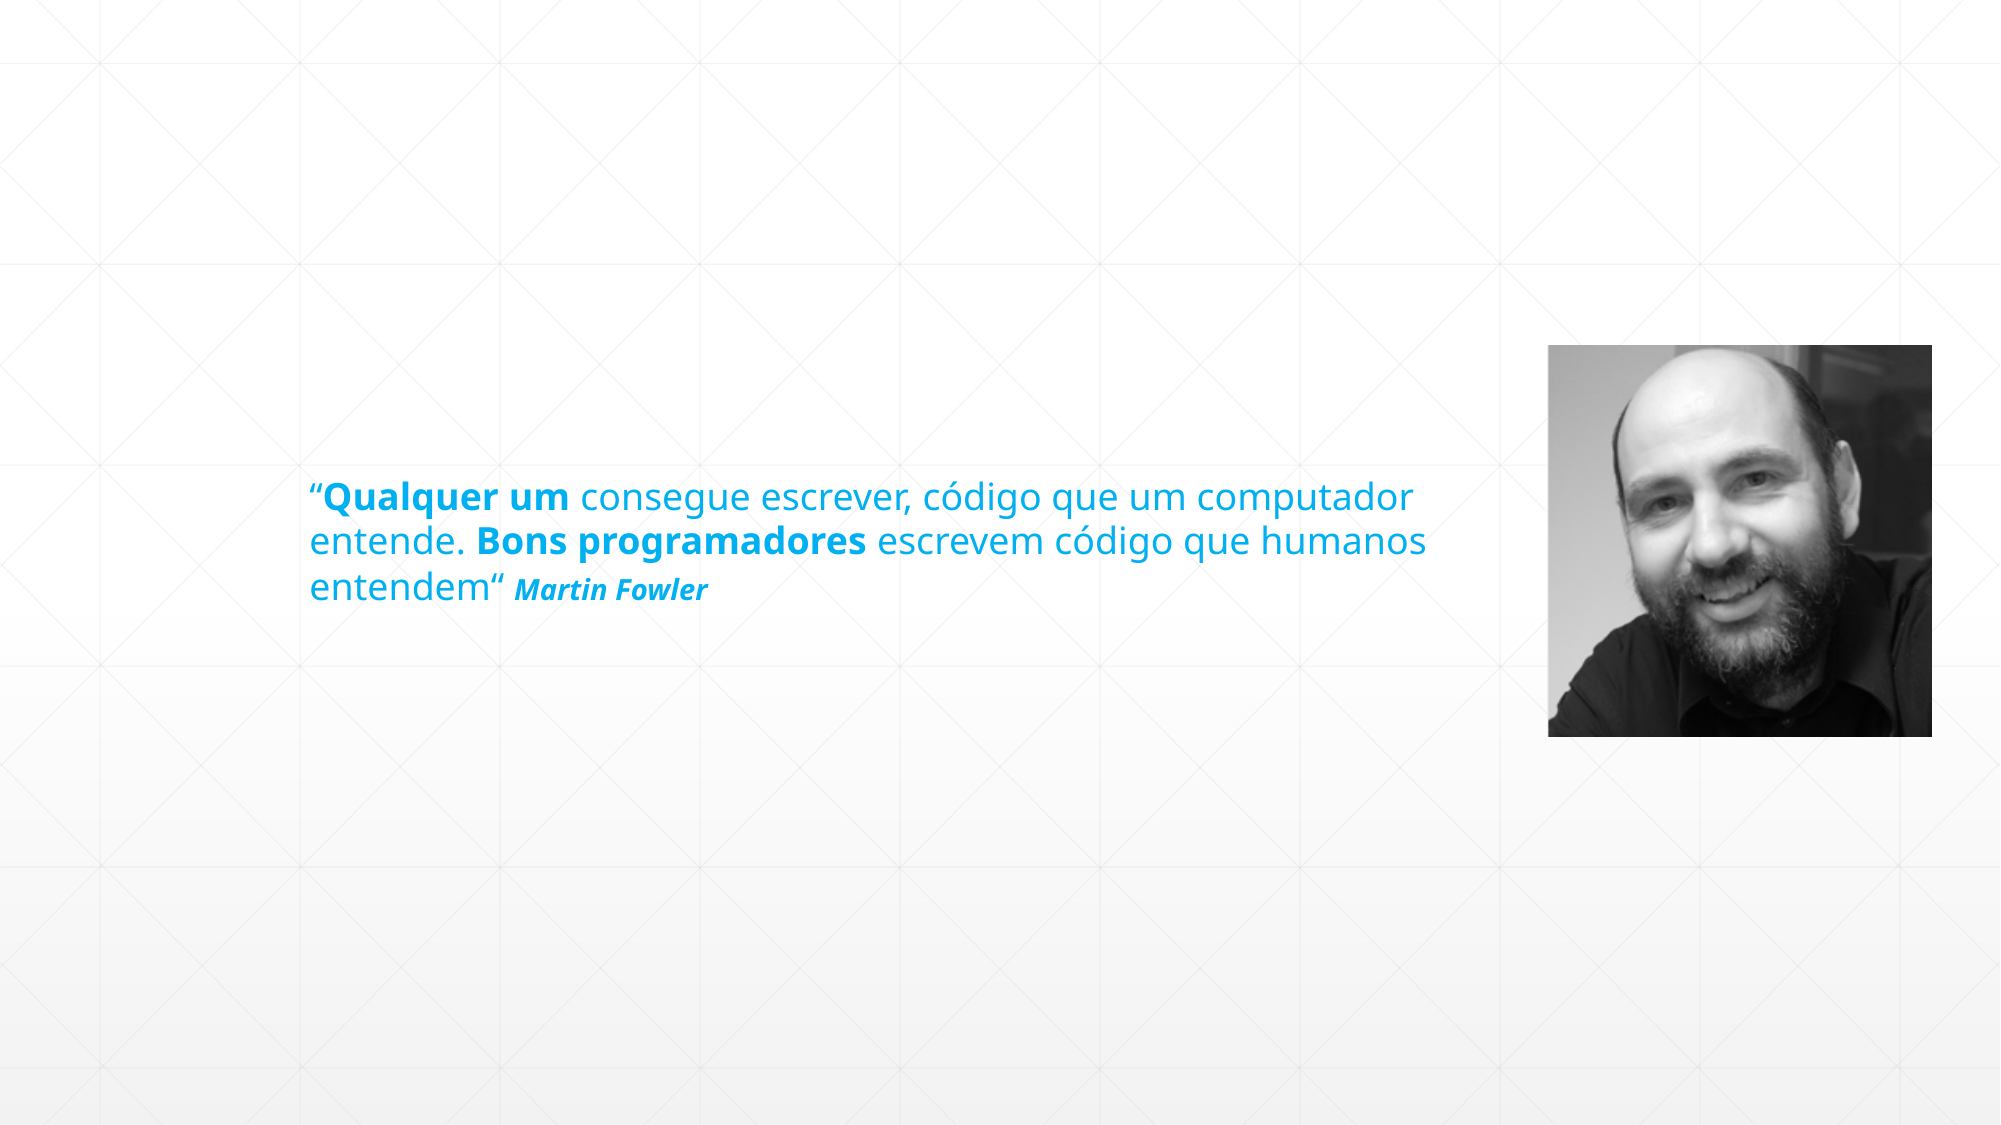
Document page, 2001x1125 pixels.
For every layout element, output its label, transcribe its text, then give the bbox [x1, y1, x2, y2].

text_box “Qualquer um consegue escrever, código que um computador entende. Bons programadores escrevem código que humanos entendem“ Martin Fowler [294, 465, 1492, 615]
picture [1547, 345, 1932, 737]
